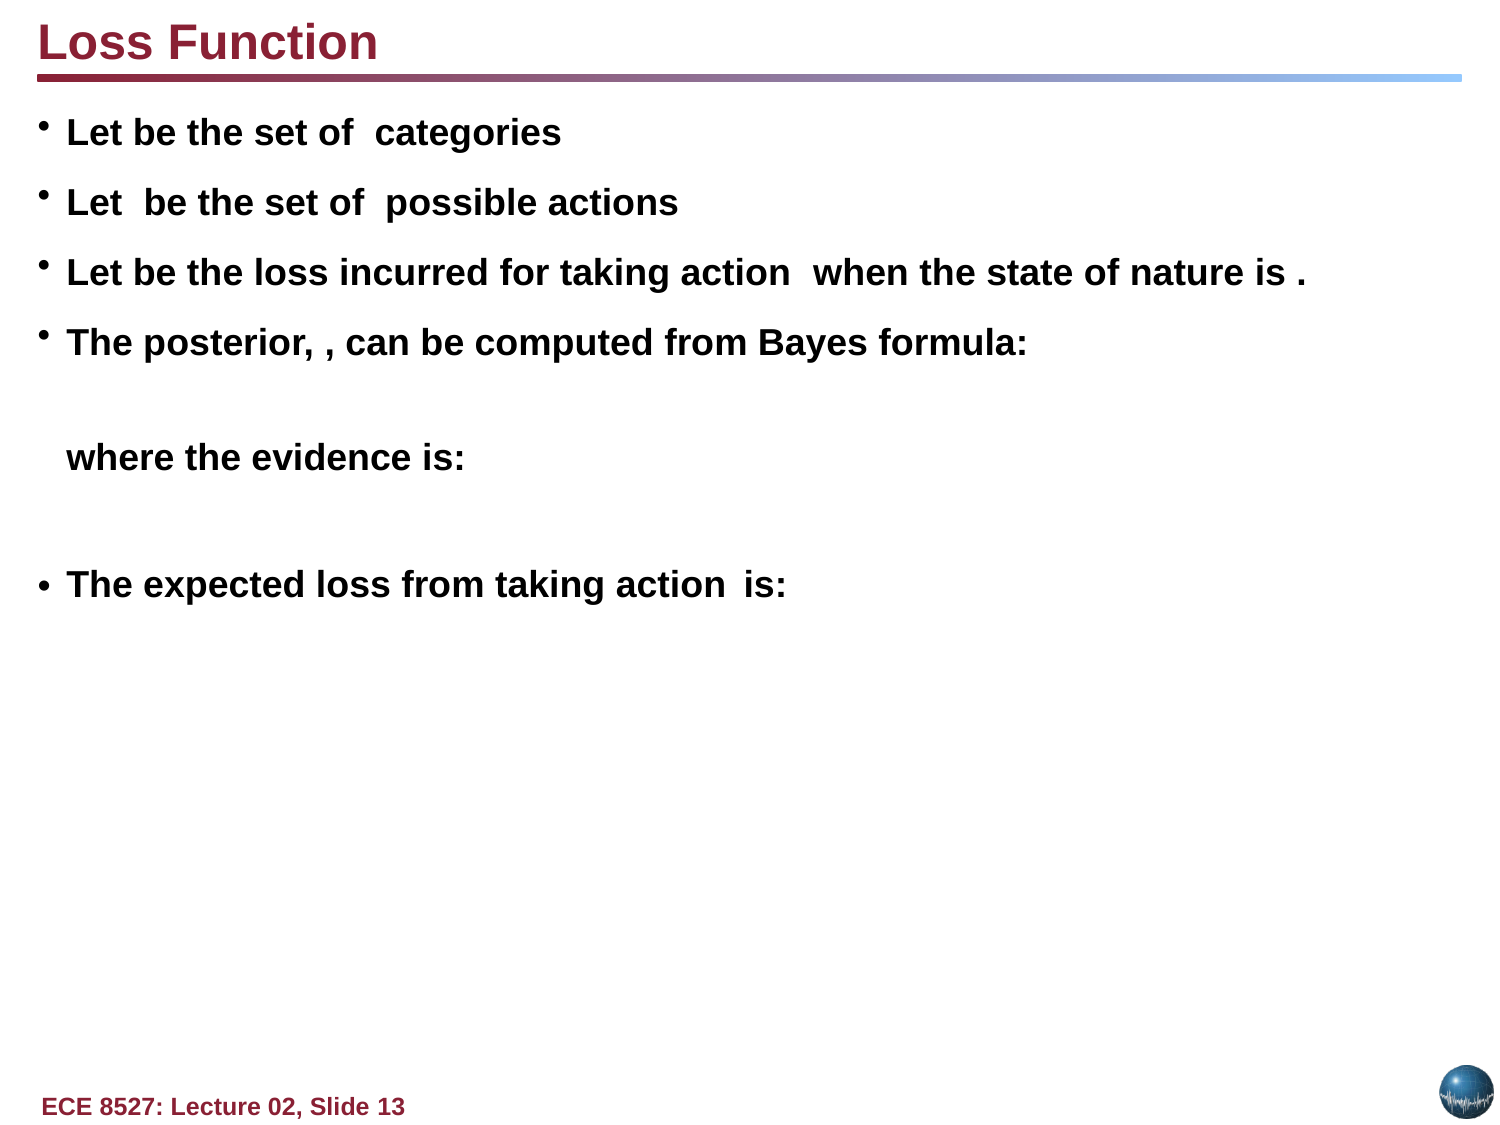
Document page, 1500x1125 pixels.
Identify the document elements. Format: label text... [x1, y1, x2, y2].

text_box Loss Function [37, 9, 1462, 70]
picture [1439, 1065, 1494, 1119]
